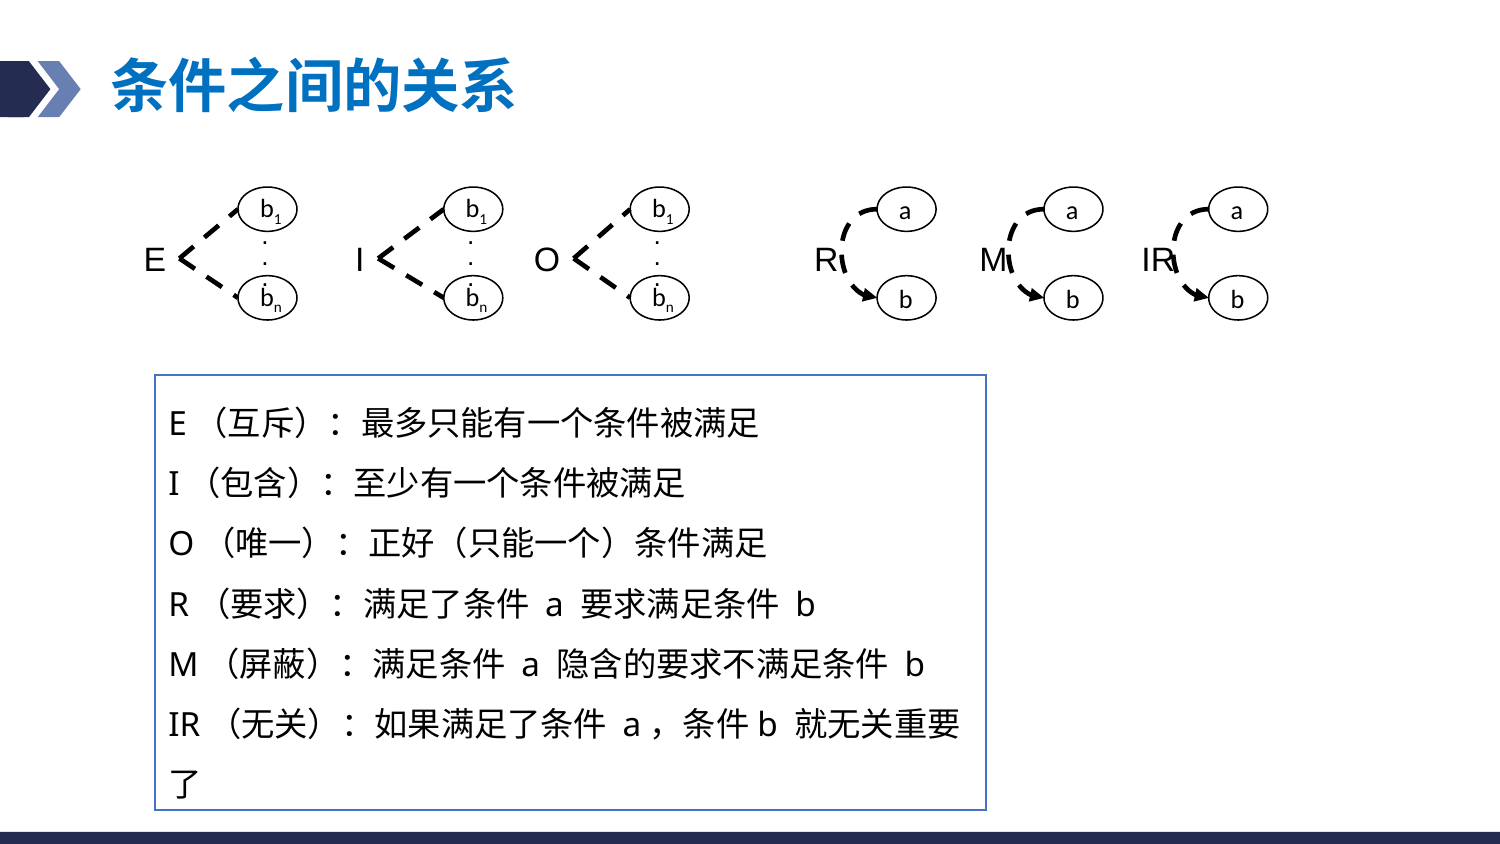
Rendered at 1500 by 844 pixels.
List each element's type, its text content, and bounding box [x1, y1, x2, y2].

text_box E（互斥）：最多只能有一个条件被满足 I（包含）：至少有一个条件被满足 O（唯一）：正好（只能一个）条件满足 R（要求）：满足了条件 a 要求满足条件 b M（屏蔽）：满足条件 a 隐含的要求不满足条件 b IR（无关）：如果满足了条件 a，条件b 就无关重要了 [154, 374, 987, 811]
title 条件之间的关系 [95, 46, 1303, 132]
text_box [130, 186, 1268, 320]
